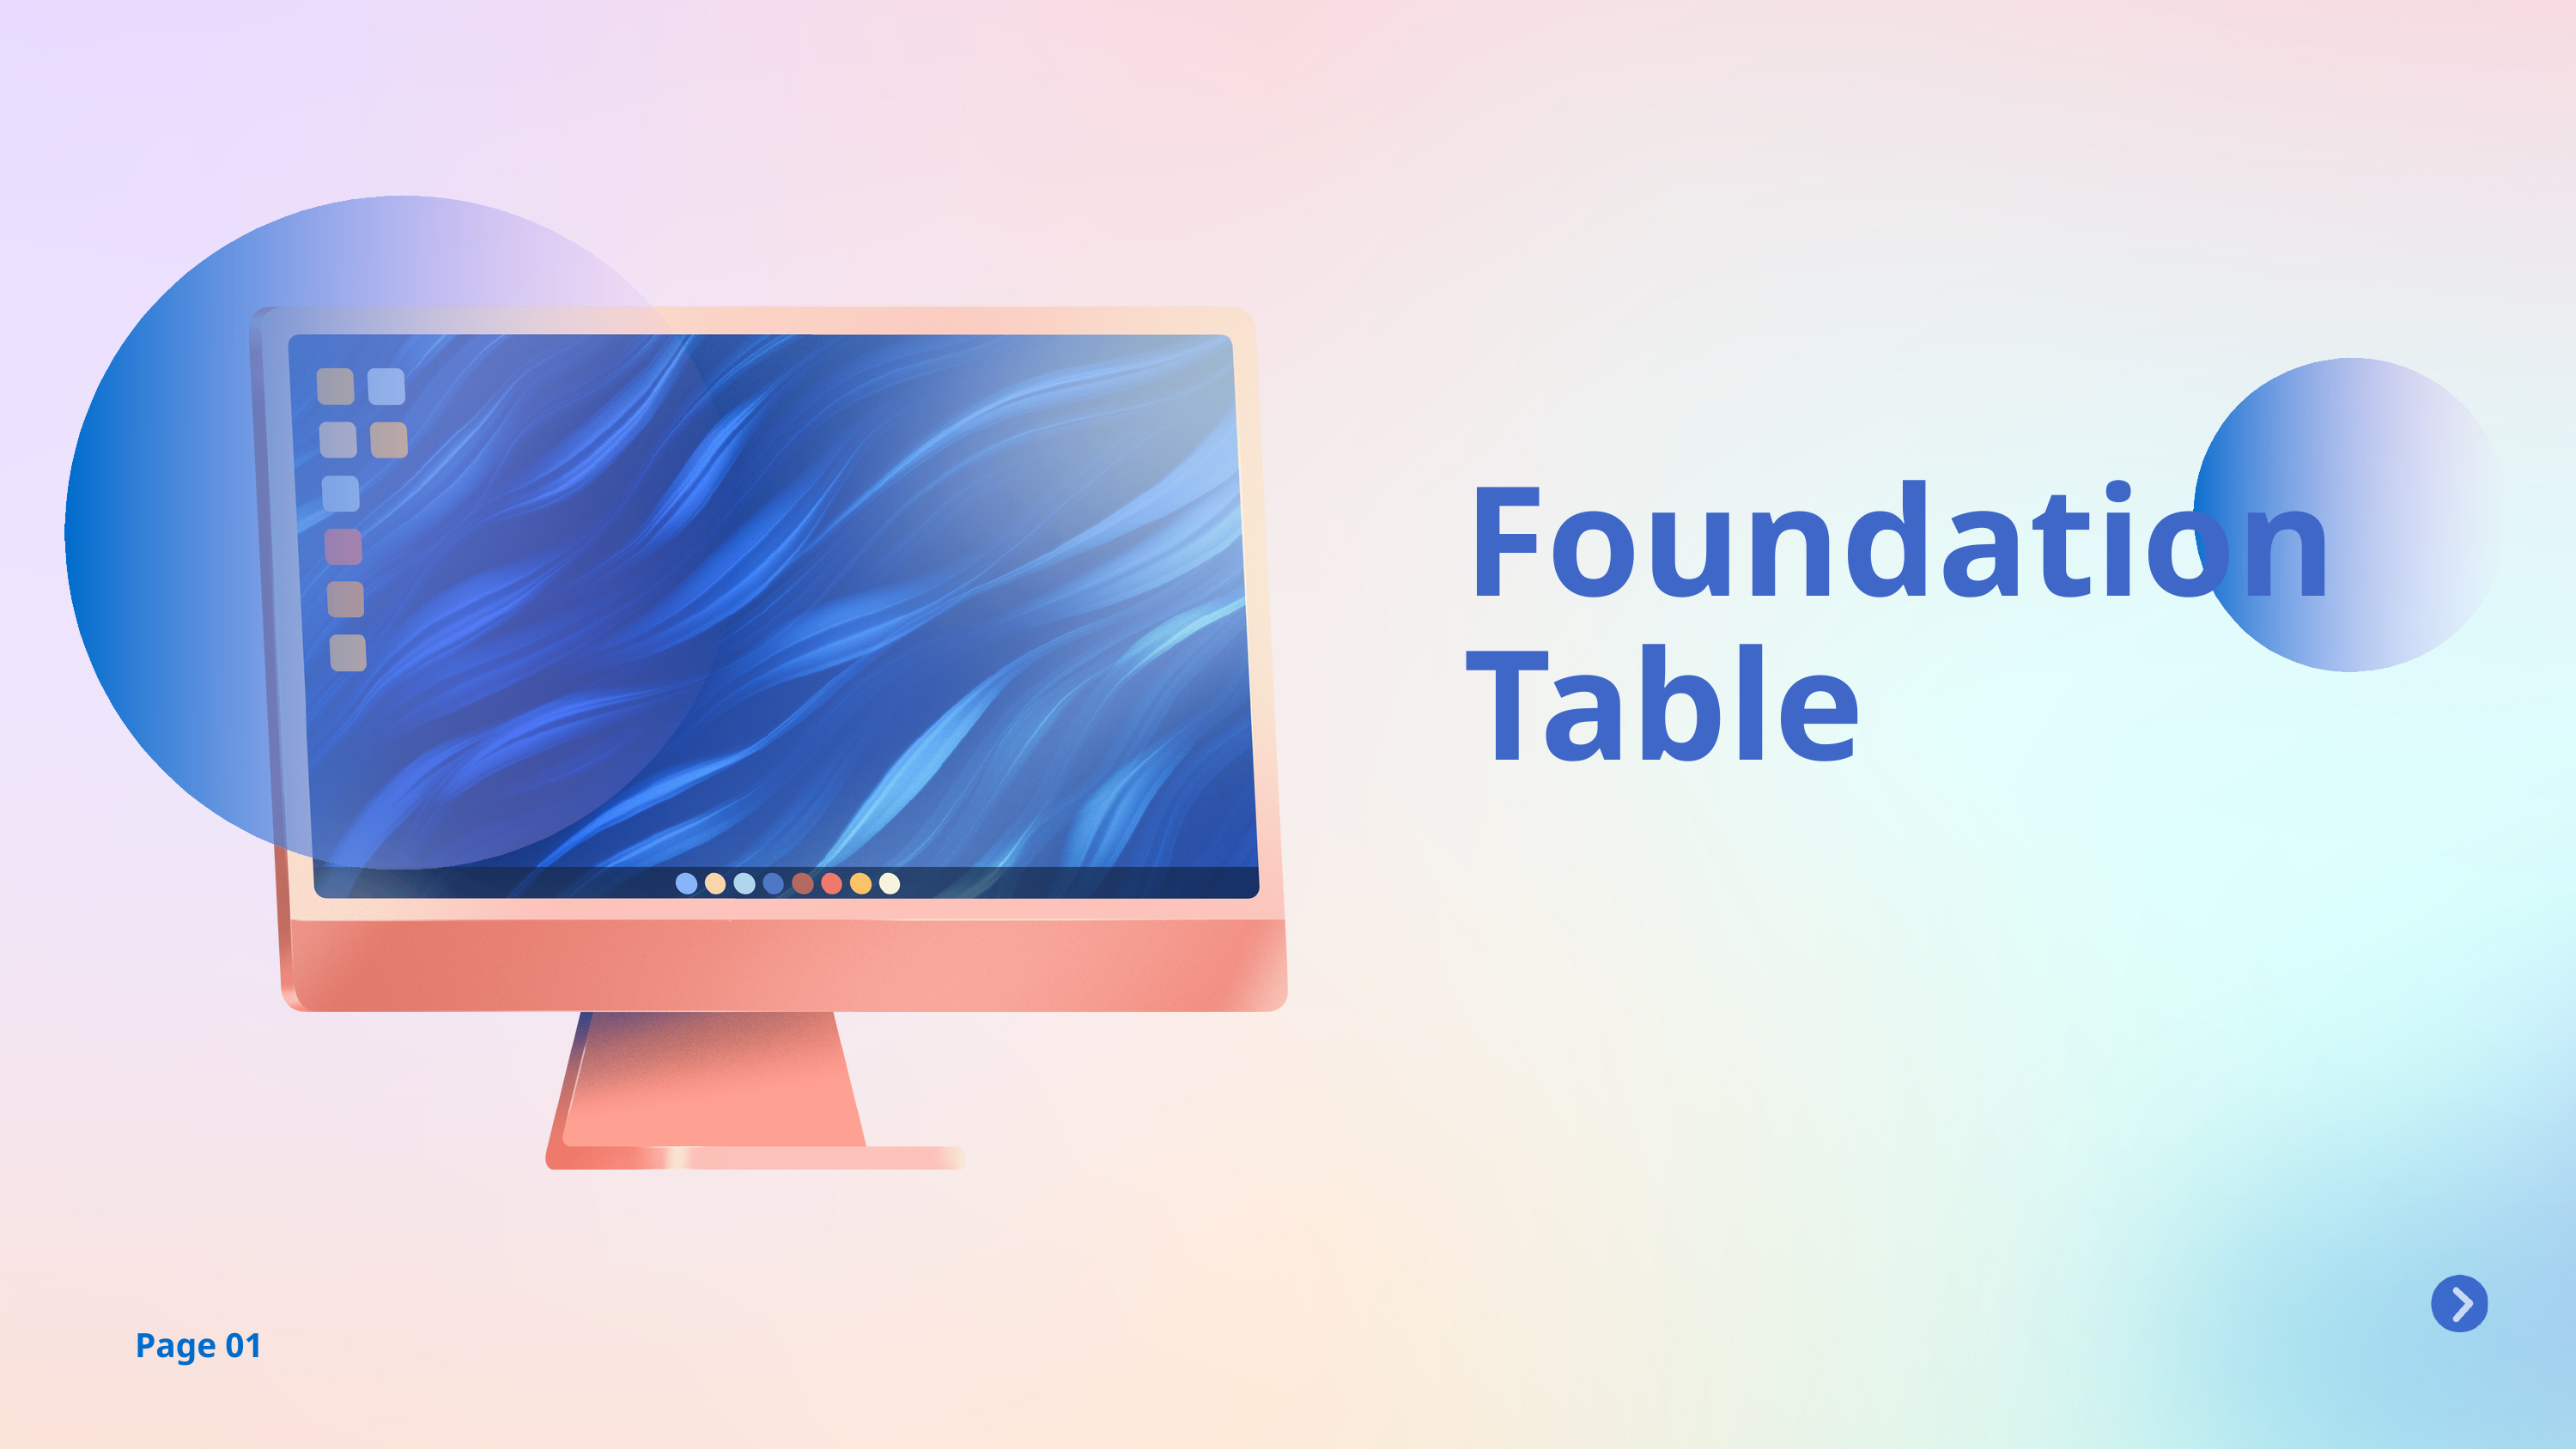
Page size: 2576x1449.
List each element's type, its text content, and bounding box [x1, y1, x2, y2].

text_box Page 01 [135, 1318, 363, 1365]
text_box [64, 195, 1289, 1170]
text_box [0, 0, 2576, 1449]
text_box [1463, 336, 2576, 1449]
